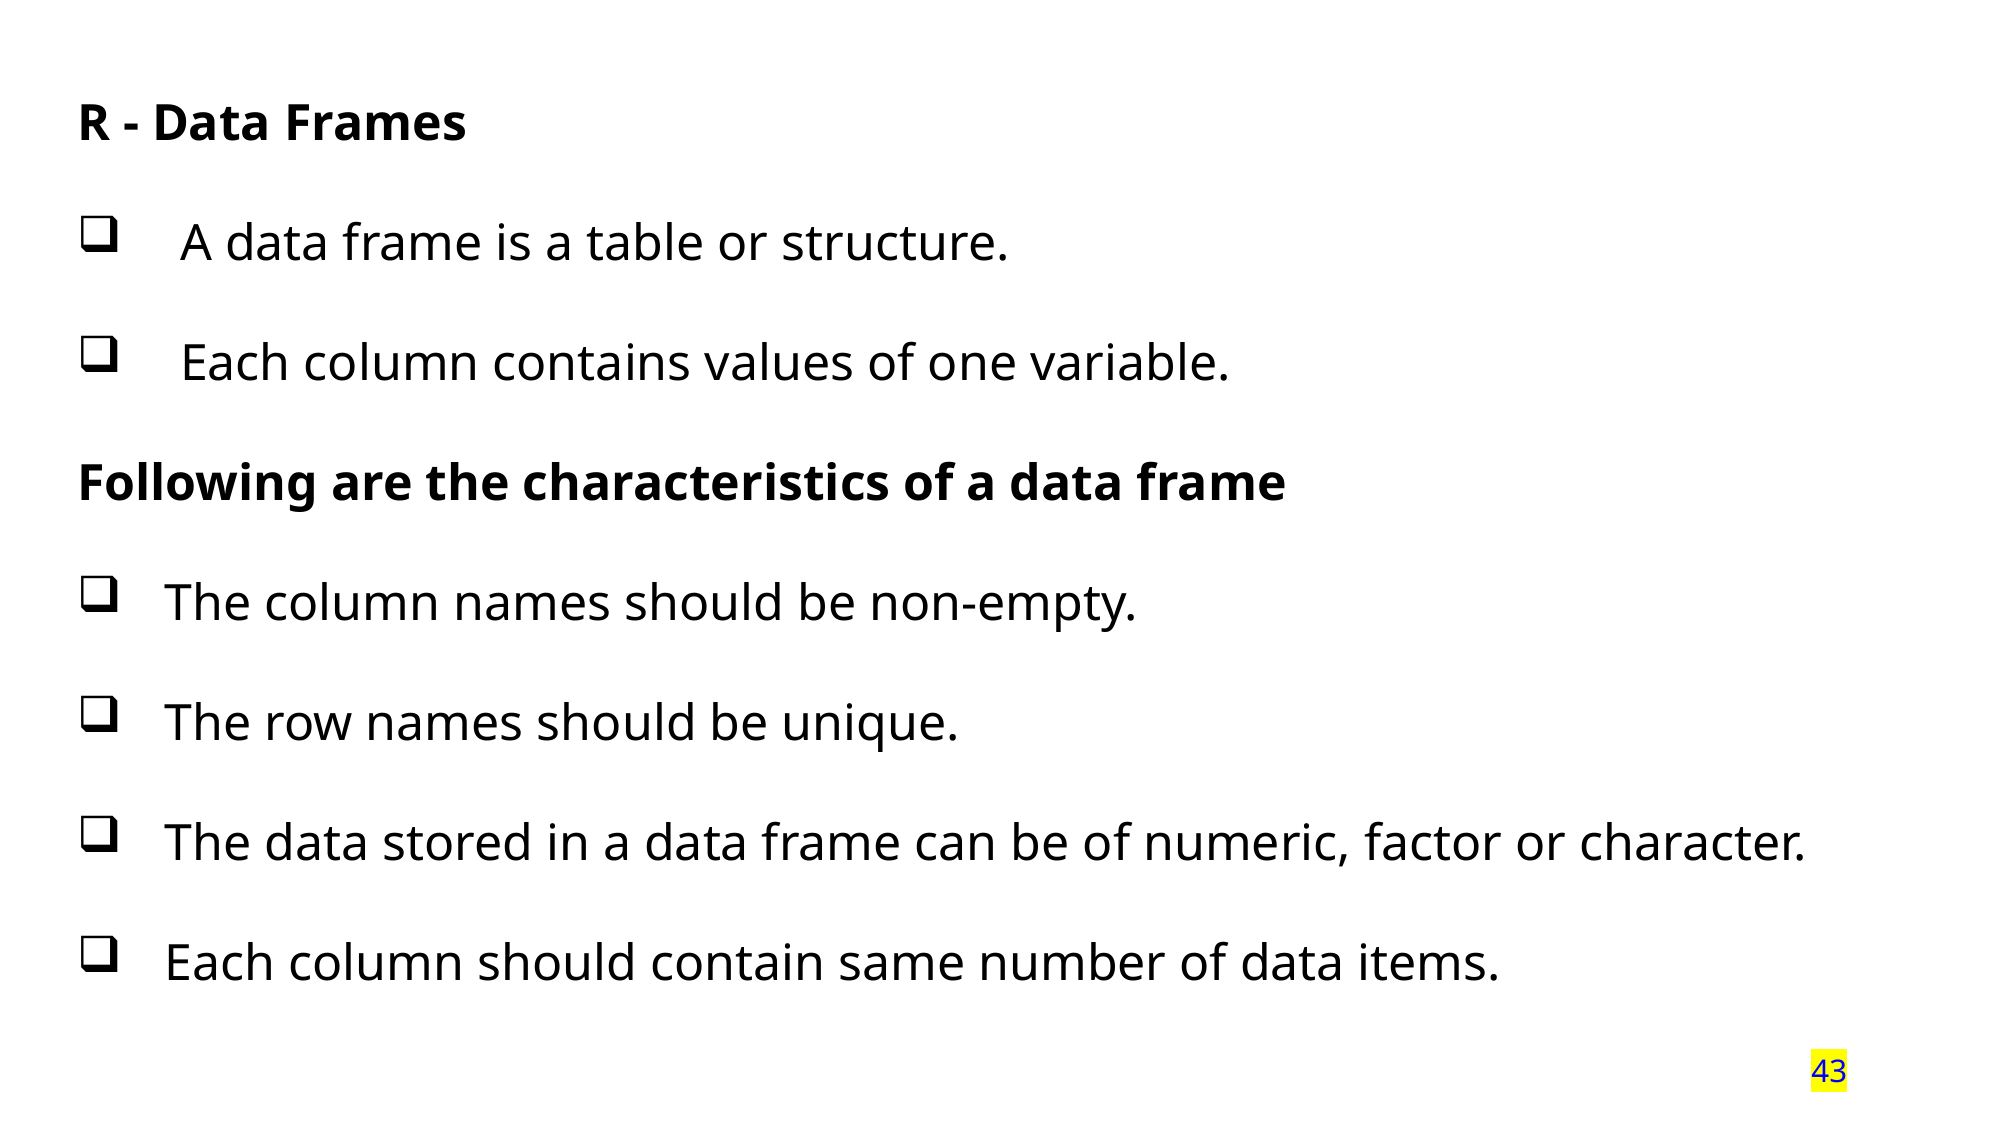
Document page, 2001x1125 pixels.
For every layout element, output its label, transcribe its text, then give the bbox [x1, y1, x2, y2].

text_box R - Data Frames A data frame is a table or structure. Each column contains values of one variable. Following are the characteristics of a data frame The column names should be non-empty. The row names should be unique. The data stored in a data frame can be of numeric, factor or character. Each column should contain same number of data items. [62, 22, 1938, 1088]
slide_number 43 [1412, 1042, 1863, 1103]
